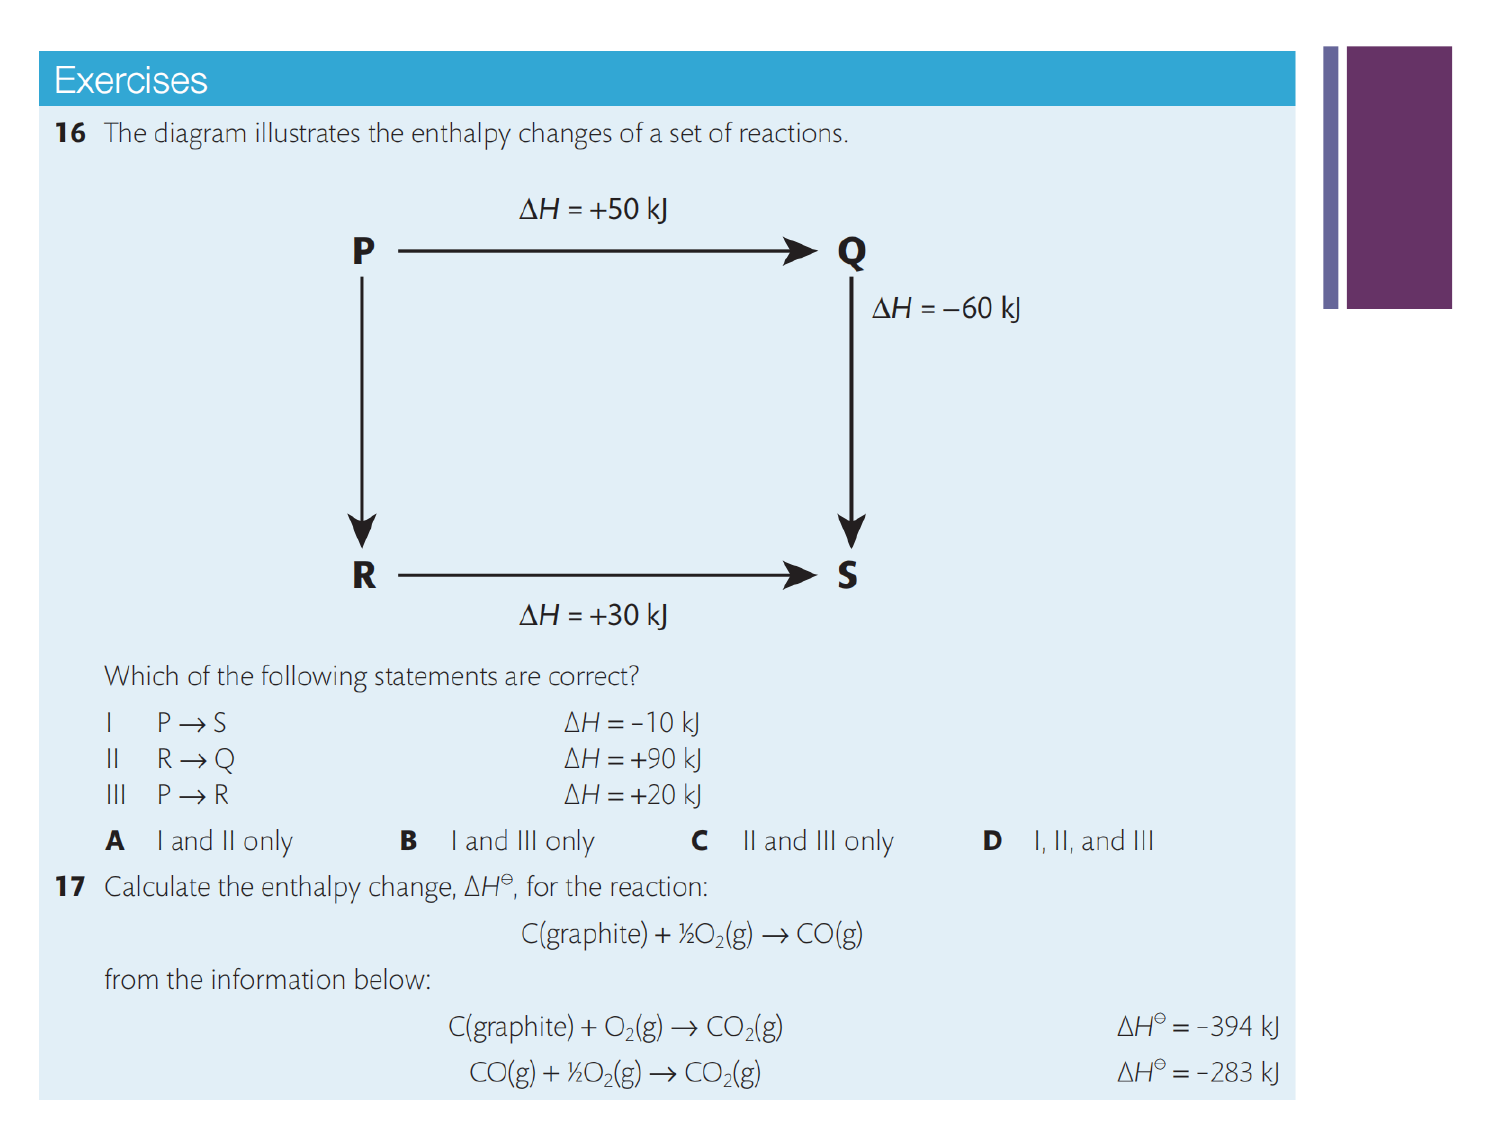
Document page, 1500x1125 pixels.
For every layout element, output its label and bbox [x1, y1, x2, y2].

list [38, 50, 1297, 1101]
